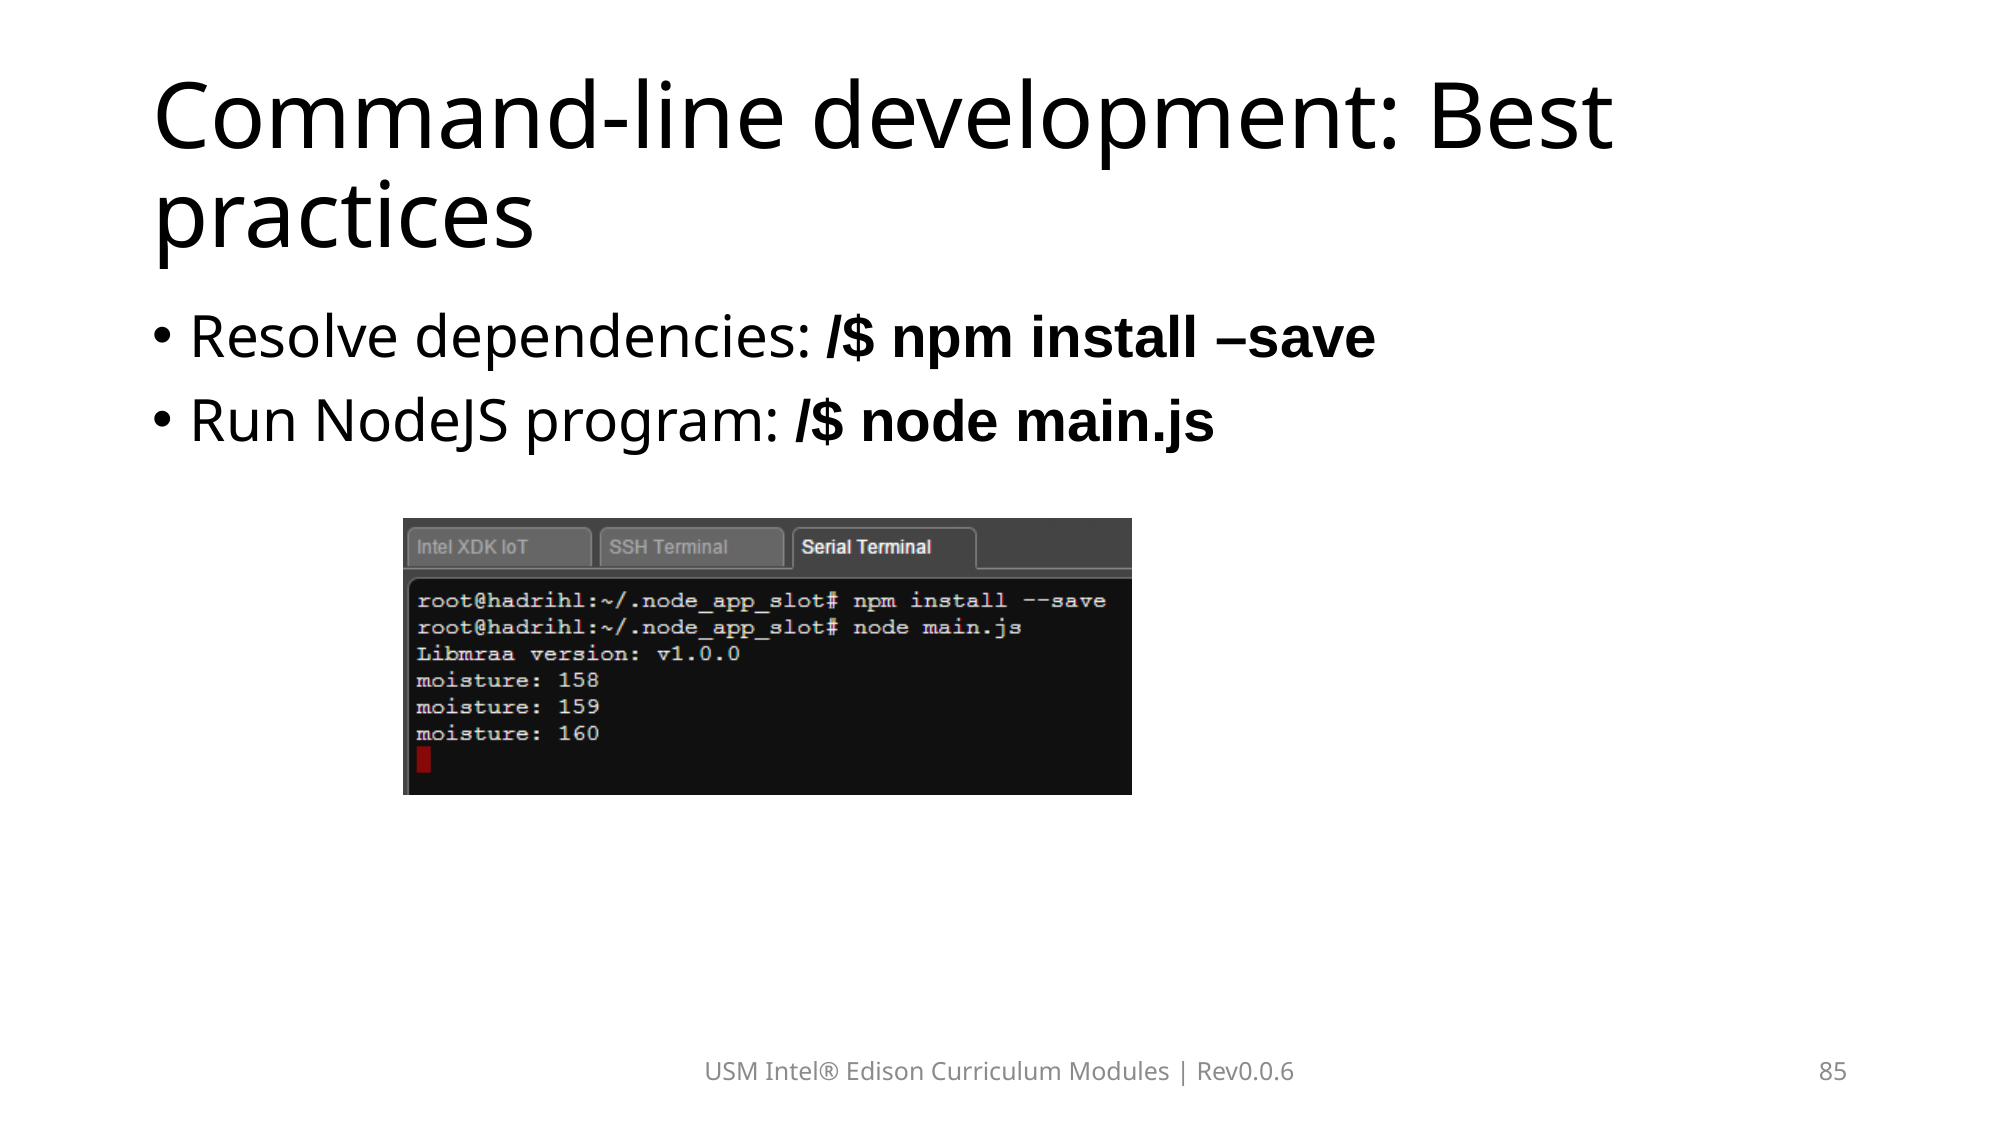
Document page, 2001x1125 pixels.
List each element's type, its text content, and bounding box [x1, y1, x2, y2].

picture [403, 517, 1132, 795]
title Command-line development: Best practices [137, 59, 1863, 278]
slide_number 85 [1412, 1042, 1863, 1103]
footer USM Intel® Edison Curriculum Modules | Rev0.0.6 [662, 1042, 1338, 1103]
list Resolve dependencies: /$ npm install –save Run NodeJS program: /$ node main.js [137, 299, 1863, 1014]
